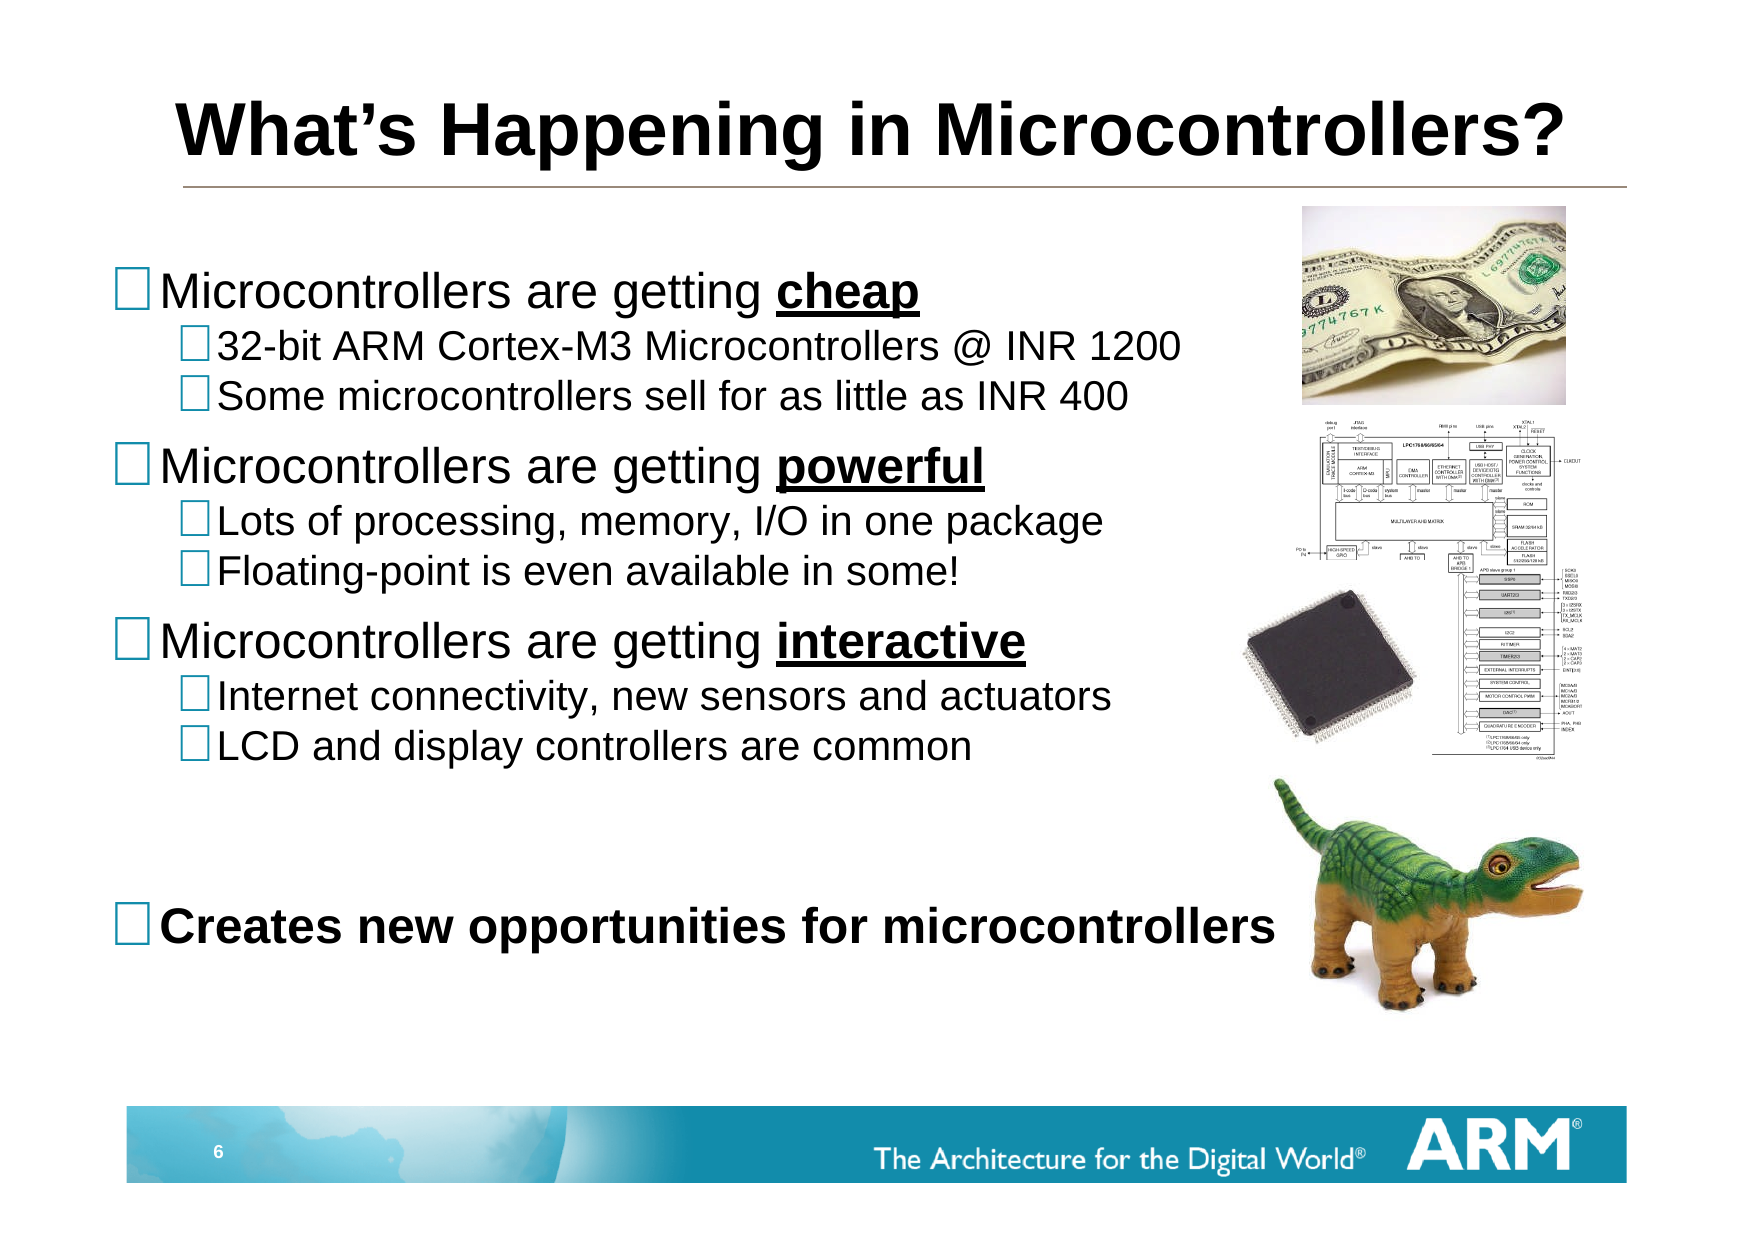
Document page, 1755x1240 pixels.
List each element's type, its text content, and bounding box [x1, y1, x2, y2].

text_box [1279, 761, 1597, 1026]
text_box Microcontrollers are getting cheap 32-bit ARM Cortex-M3 Microcontrollers @ INR 1200 Some microcontrollers sell for as little as INR 400 Microcontrollers are getting powerful Lots of processing, memory, I/O in one package Floating-point is even available in some! Microcontrollers are getting interactive Internet connectivity, new sensors and actuators LCD and display controllers are common Creates new opportunities for microcontrollers [107, 258, 1279, 1065]
text_box [1302, 206, 1566, 405]
slide_number 6 [198, 1139, 287, 1187]
title What’s Happening in Microcontrollers? [173, 80, 1581, 172]
text_box [1290, 419, 1583, 760]
text_box [1231, 560, 1433, 762]
picture [126, 1106, 1627, 1183]
